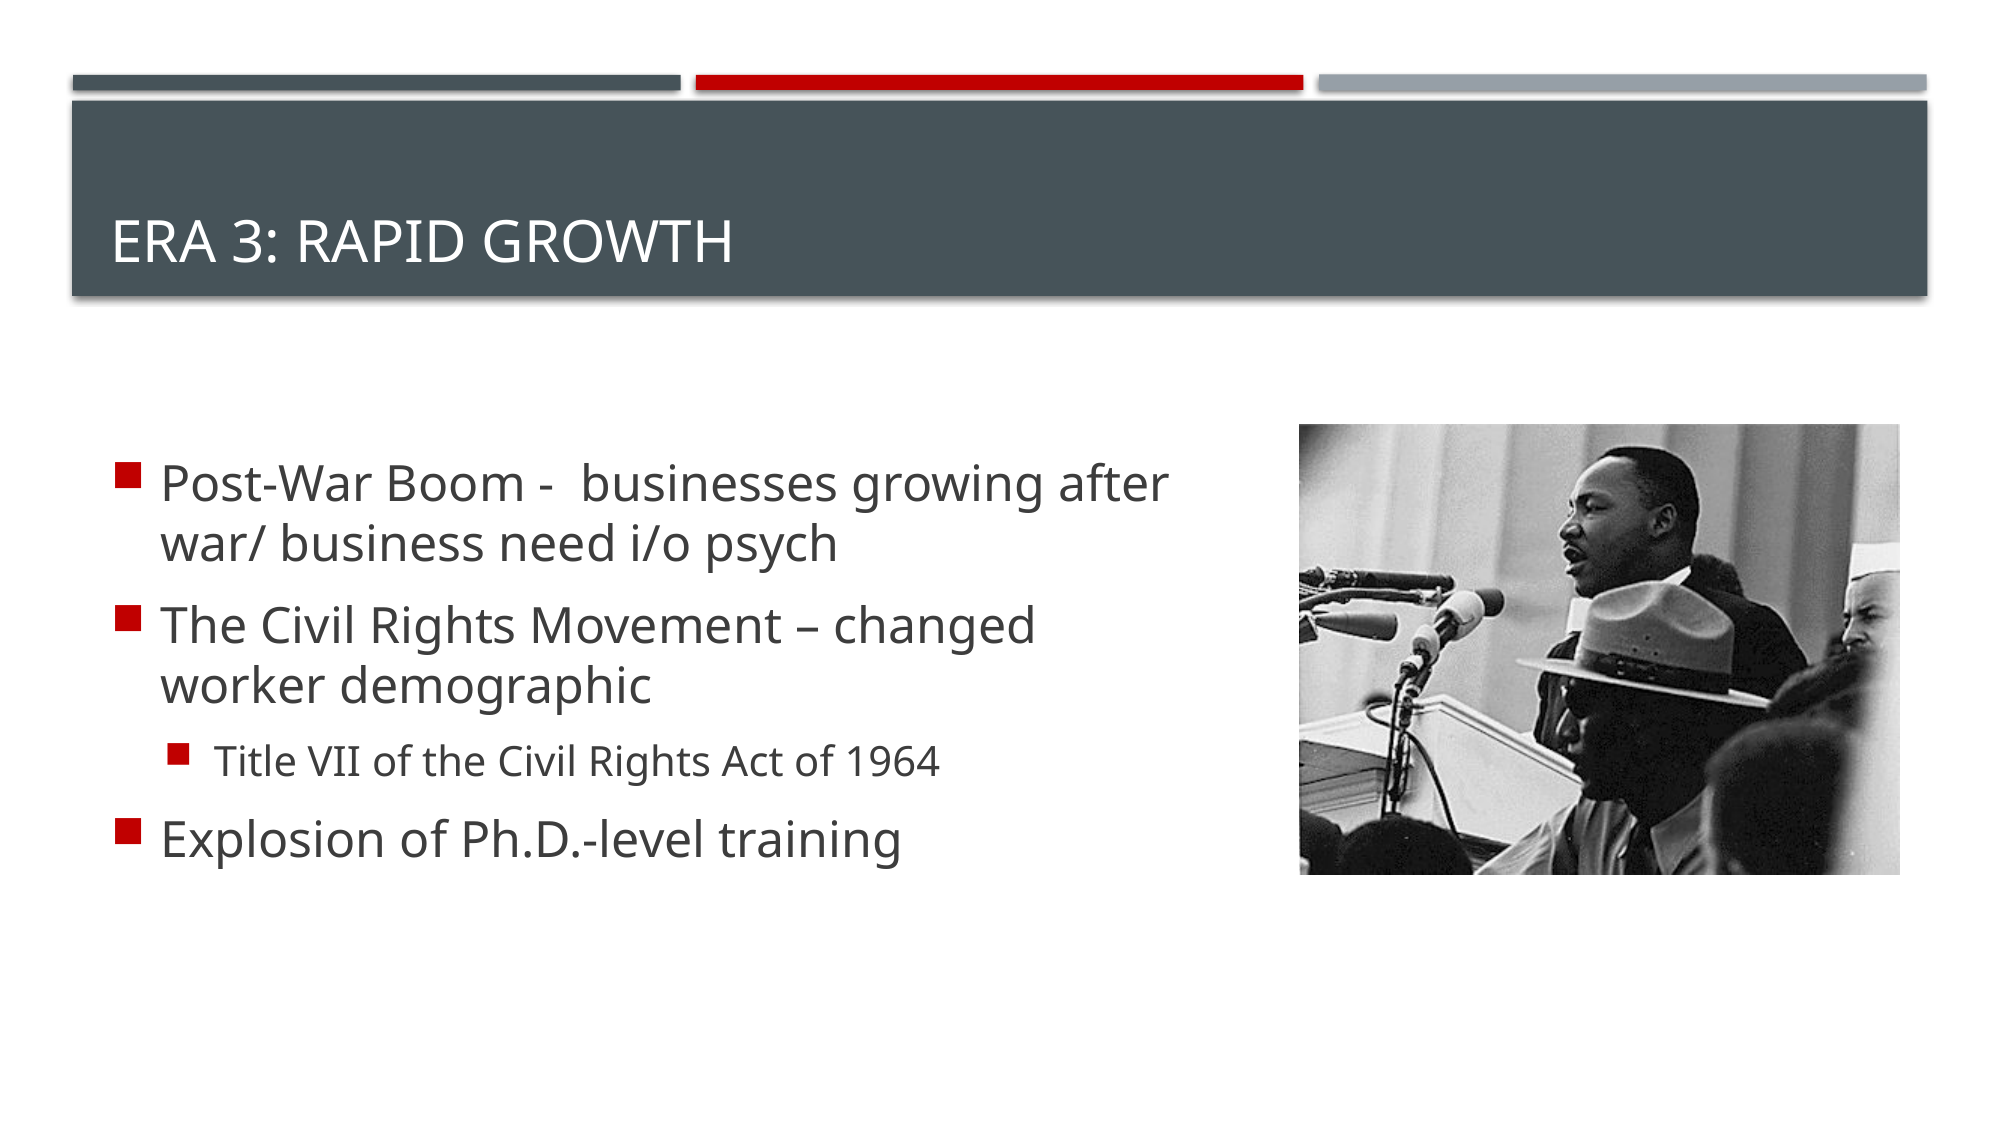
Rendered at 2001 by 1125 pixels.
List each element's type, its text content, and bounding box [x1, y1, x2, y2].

picture [1299, 424, 1901, 876]
list Post-War Boom - businesses growing after war/ business need i/o psych The Civil Rights Movement – changed worker demographic Title VII of the Civil Rights Act of 1964 Explosion of Ph.D.-level training [95, 357, 1213, 962]
title Era 3: Rapid Growth [95, 115, 1905, 282]
